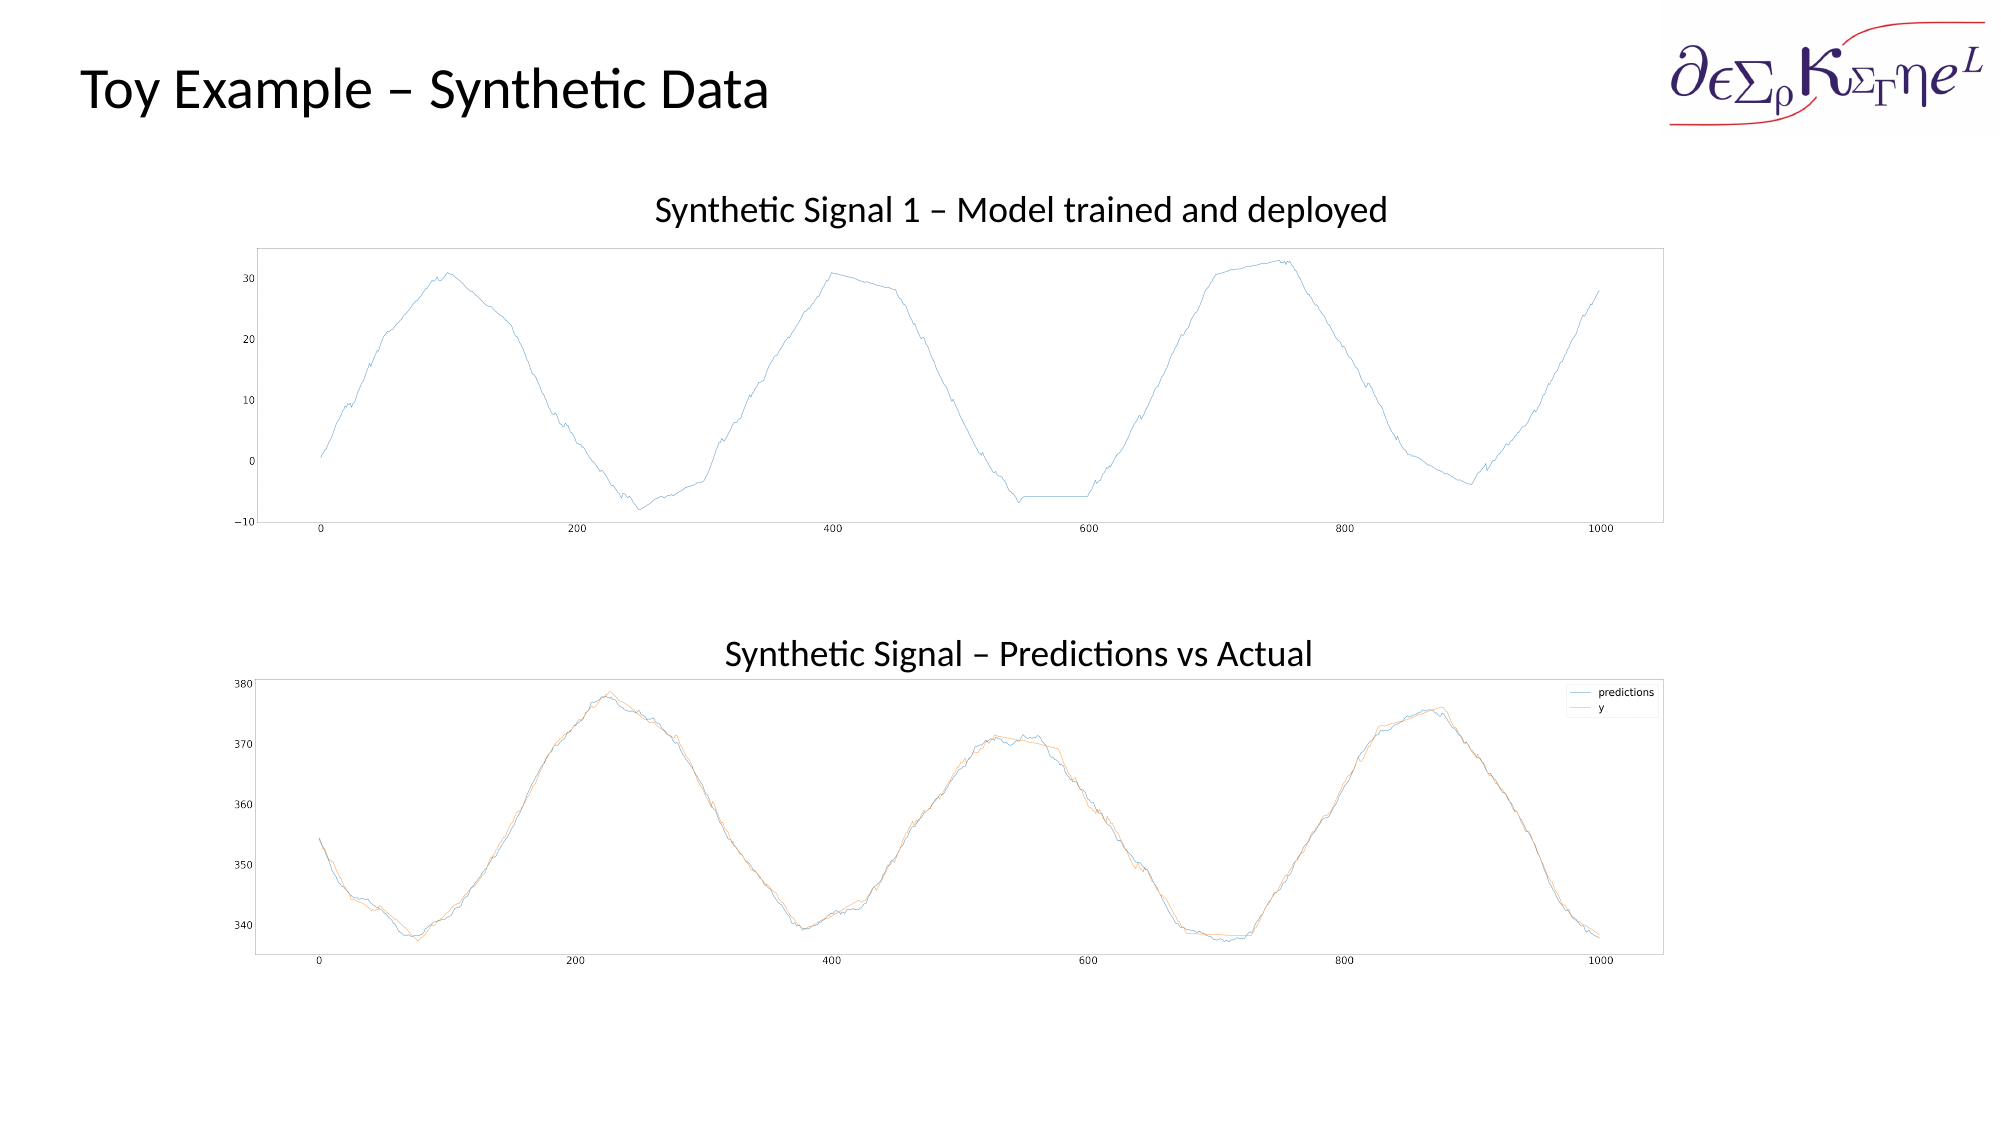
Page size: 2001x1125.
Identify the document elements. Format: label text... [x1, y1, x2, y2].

picture [1660, 0, 2000, 136]
text_box Toy Example – Synthetic Data [65, 43, 823, 128]
picture [232, 677, 1665, 968]
text_box Synthetic Signal – Predictions vs Actual [639, 622, 1399, 677]
picture [232, 246, 1665, 536]
text_box Synthetic Signal 1 – Model trained and deployed [639, 177, 1430, 238]
